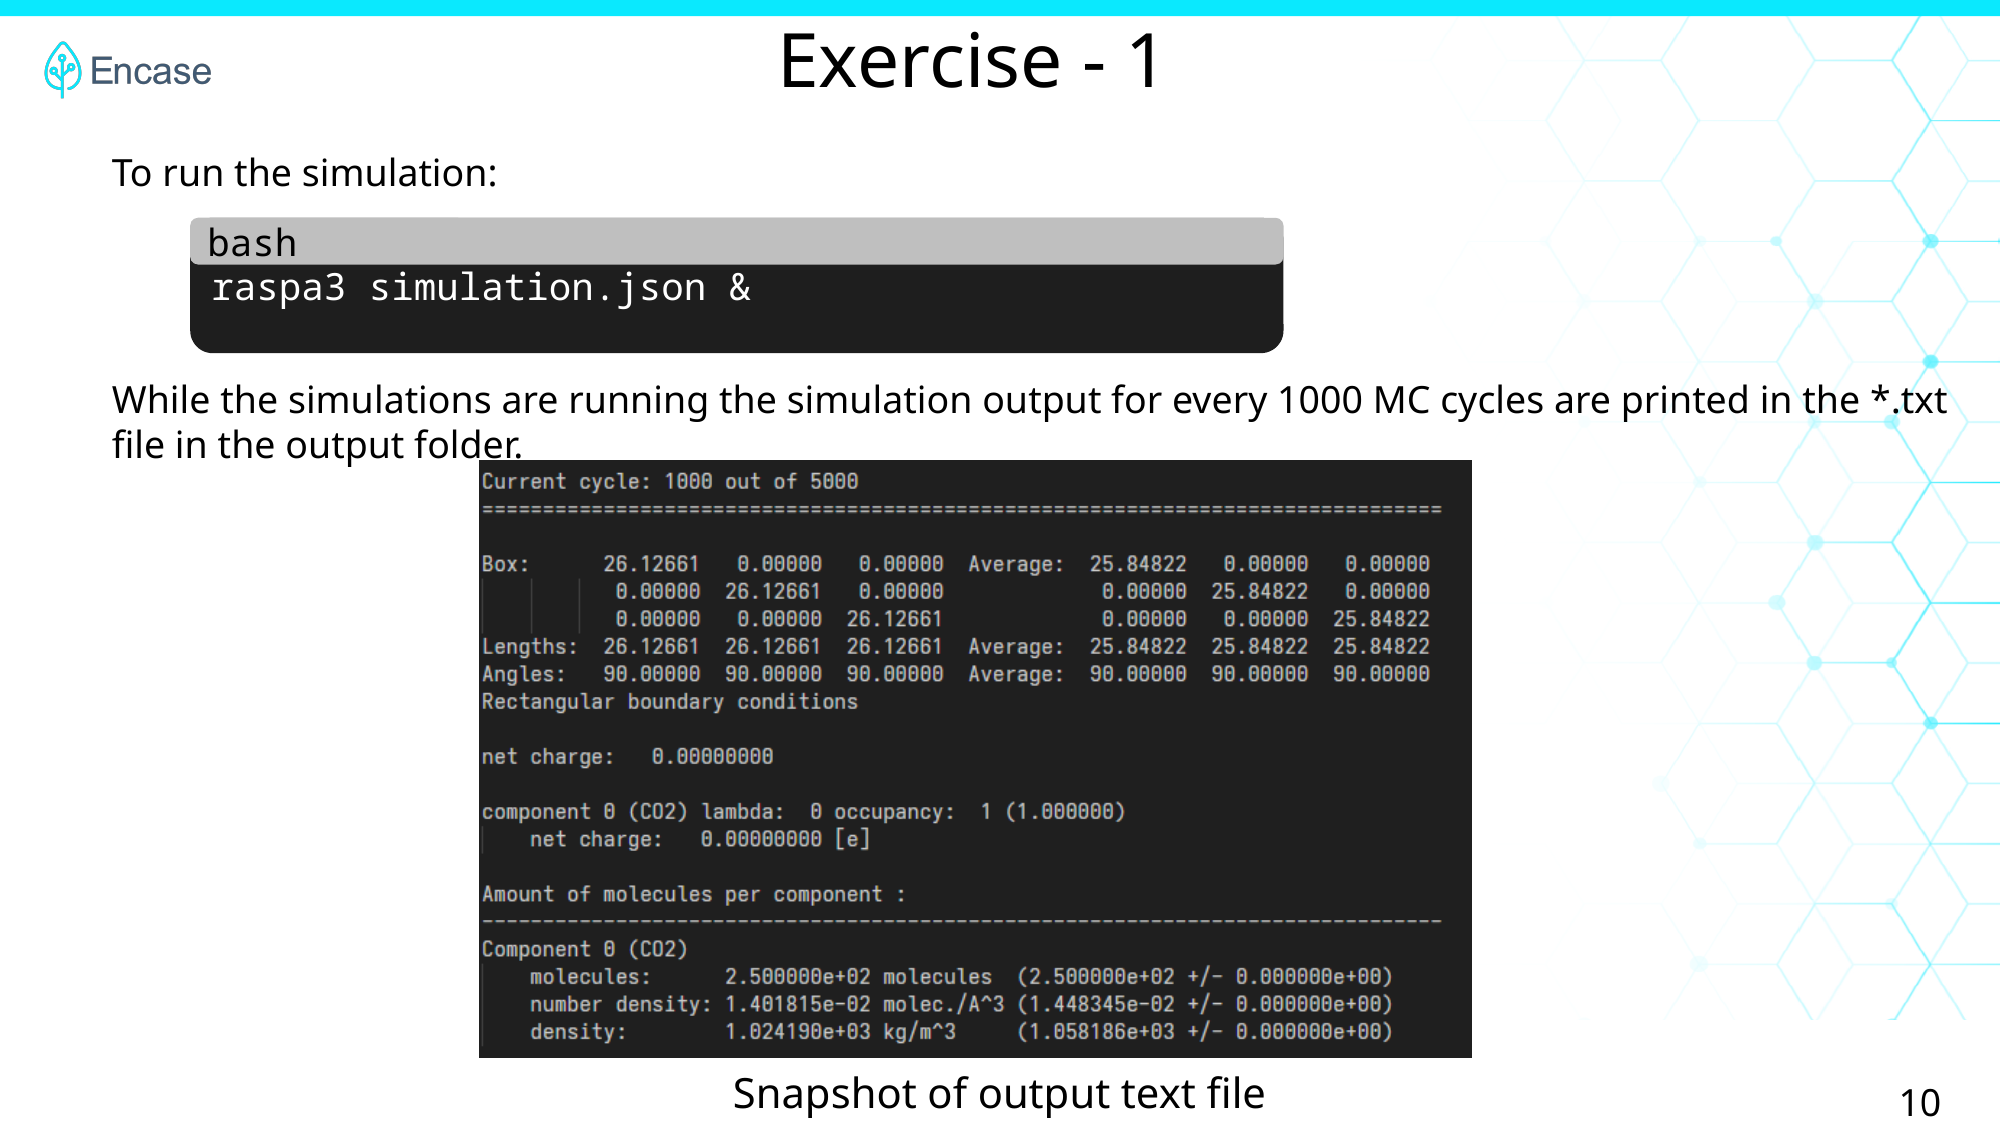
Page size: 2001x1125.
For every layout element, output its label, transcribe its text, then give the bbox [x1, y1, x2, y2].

text_box To run the simulation: [97, 141, 1966, 202]
text_box 10 [1877, 1071, 1966, 1111]
picture [0, 17, 2000, 1059]
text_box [190, 217, 1284, 354]
text_box Exercise - 1 [762, 0, 1231, 126]
text_box Snapshot of output text file [718, 1059, 1320, 1125]
text_box While the simulations are running the simulation output for every 1000 MC cycles are printed in the *.txt file in the output folder. [97, 369, 1966, 474]
